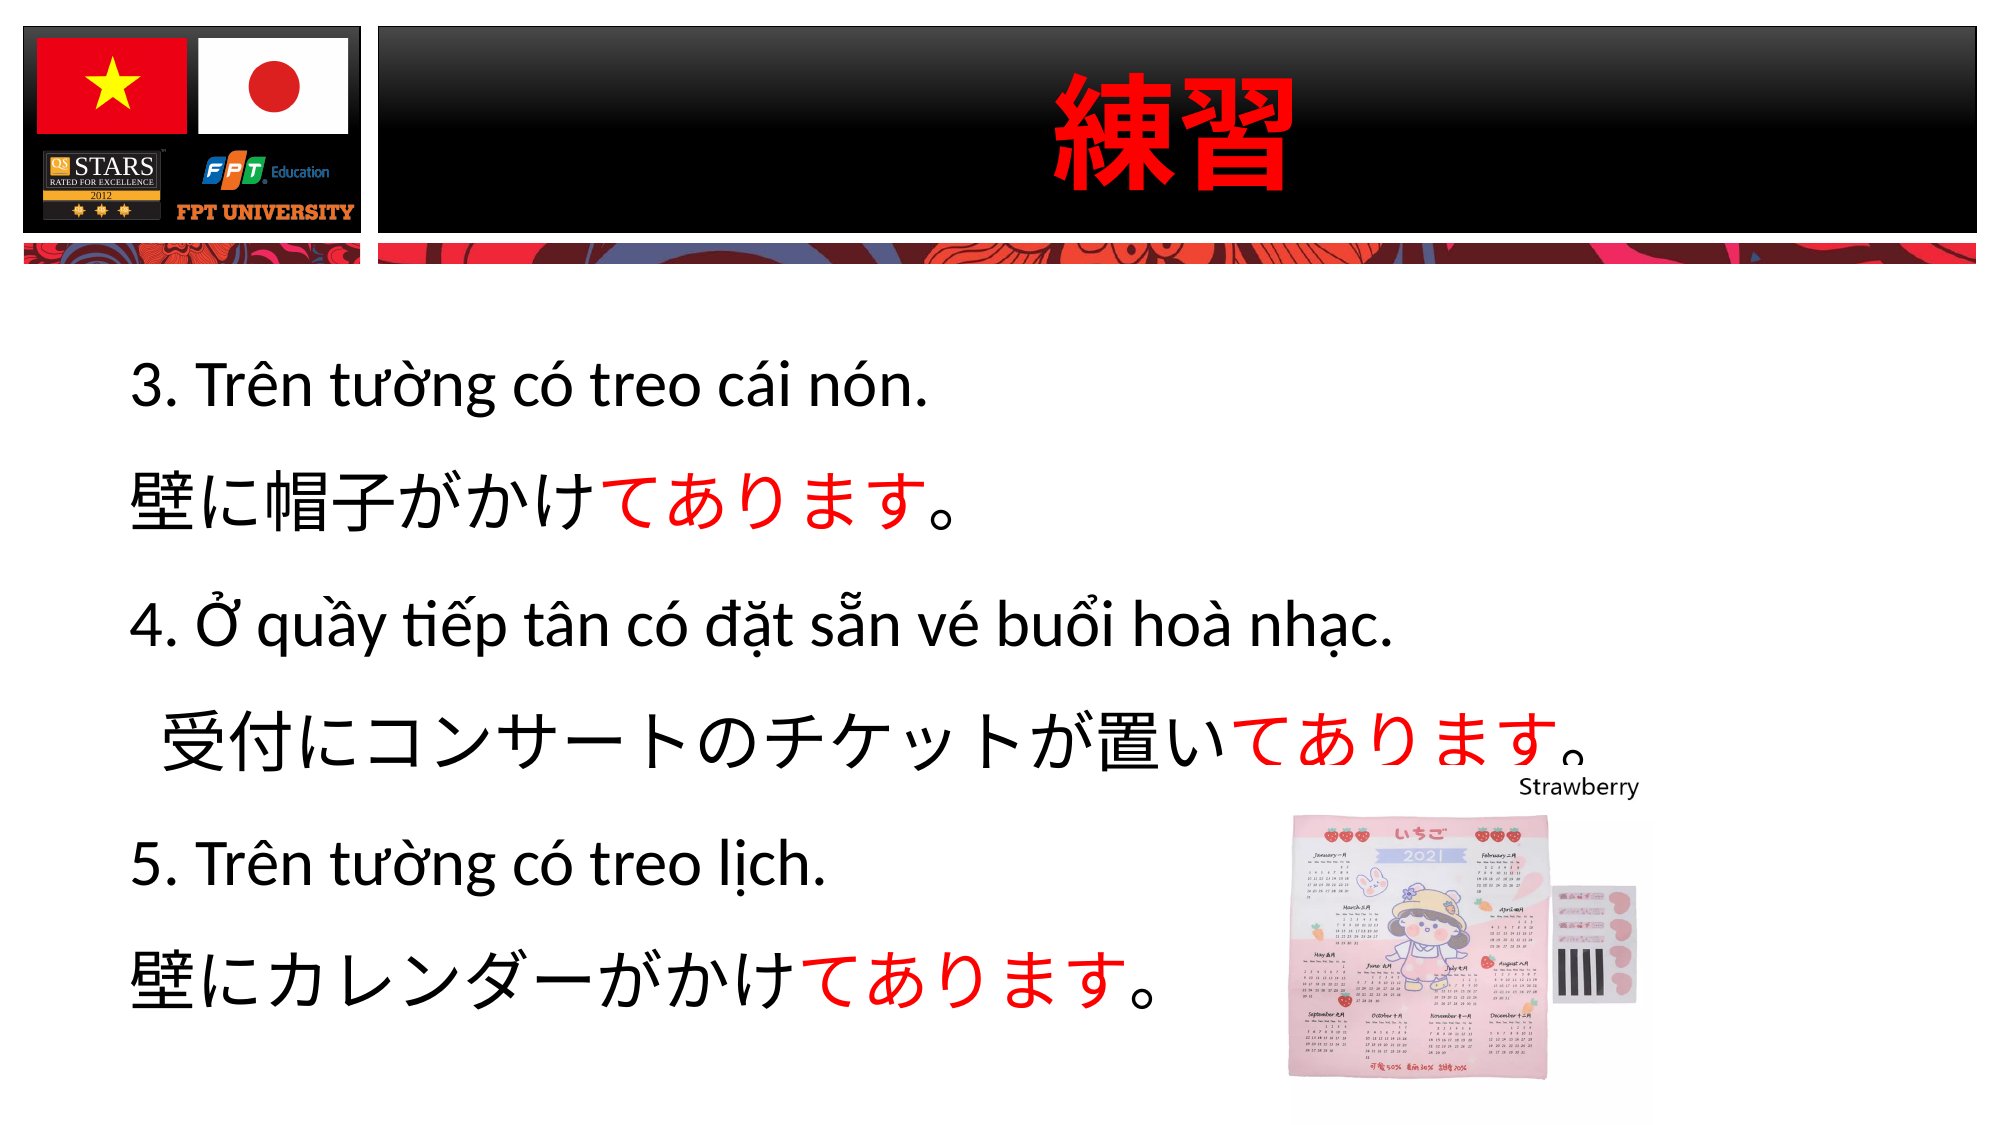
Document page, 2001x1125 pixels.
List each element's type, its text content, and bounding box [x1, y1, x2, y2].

picture [378, 243, 1977, 264]
text_box 練習 [378, 26, 1977, 233]
picture [1265, 765, 1653, 1125]
text_box 3. Trên tường có treo cái nón. 壁に帽子がかけてあります。 4. Ở quầy tiếp tân có đặt sẵn vé buổi hoà nhạc. 受付にコンサートのチケットが置いてあります。 5. Trên tường có treo lịch. 壁にカレンダーがかけてあります。 [115, 292, 1976, 1027]
picture [198, 38, 349, 134]
picture [37, 38, 187, 134]
picture [36, 136, 361, 233]
text_box [23, 26, 361, 233]
picture [23, 243, 361, 264]
